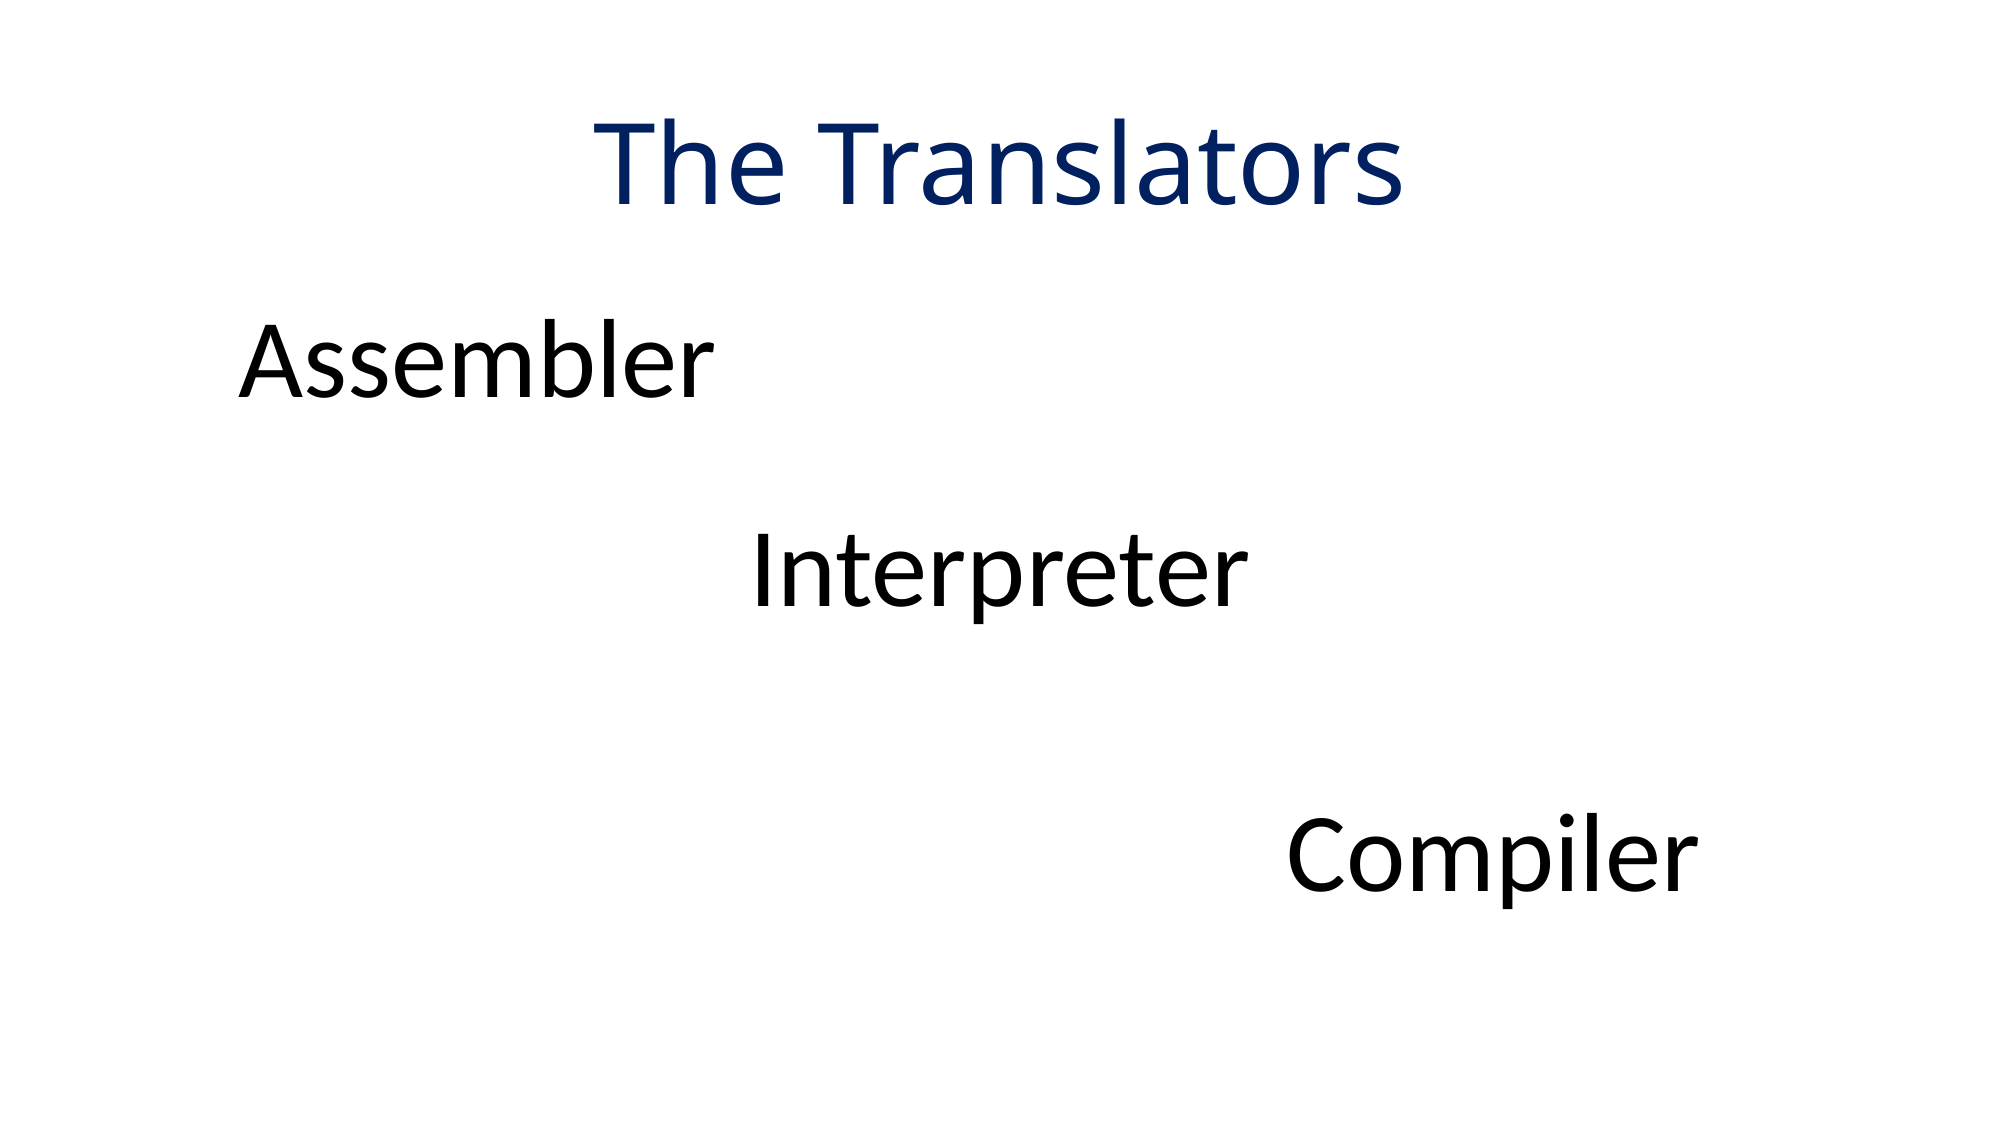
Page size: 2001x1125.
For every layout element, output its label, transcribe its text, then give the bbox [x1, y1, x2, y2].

text_box Compiler [1271, 771, 1717, 922]
text_box Interpreter [733, 486, 1266, 637]
text_box Assembler [223, 277, 733, 428]
title The Translators [137, 59, 1863, 278]
